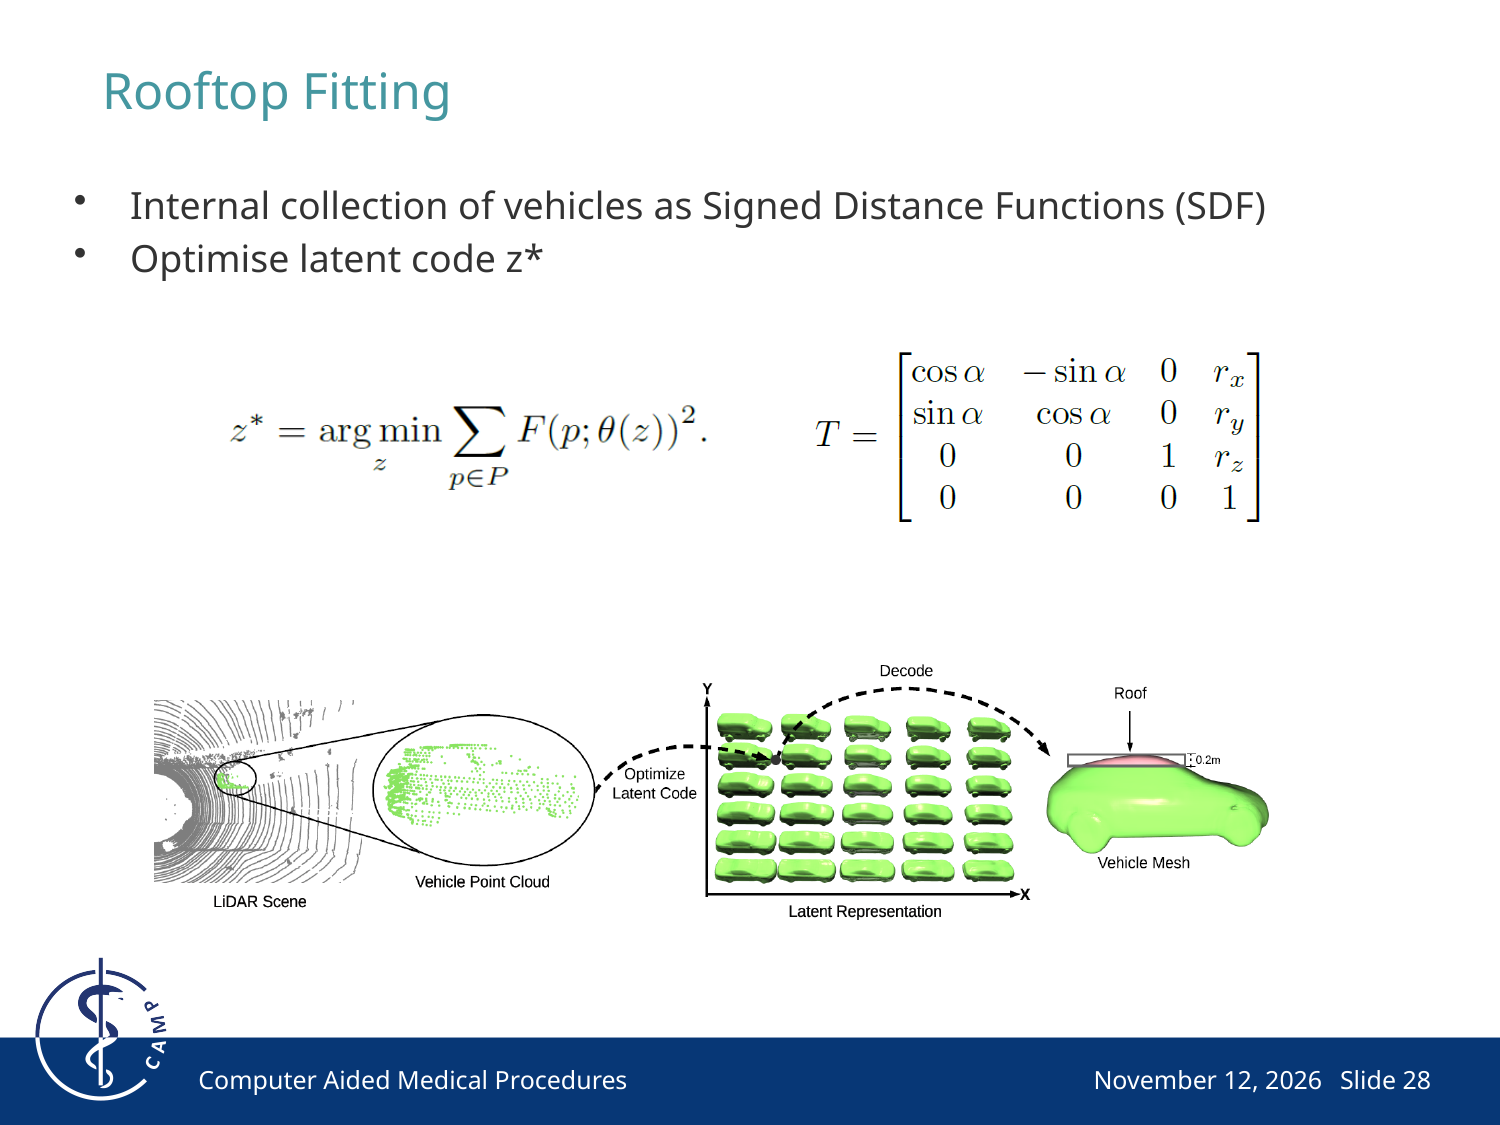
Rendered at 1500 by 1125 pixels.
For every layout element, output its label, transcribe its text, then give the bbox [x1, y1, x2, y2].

list Internal collection of vehicles as Signed Distance Functions (SDF) Optimise latent code z* [58, 174, 1441, 1013]
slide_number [800, 1037, 1325, 1125]
title Rooftop Fitting [87, 38, 1438, 127]
picture [0, 0, 1500, 1125]
footer Computer Aided Medical Procedures [183, 1037, 800, 1125]
slide_number Slide 28 [1325, 1037, 1500, 1125]
